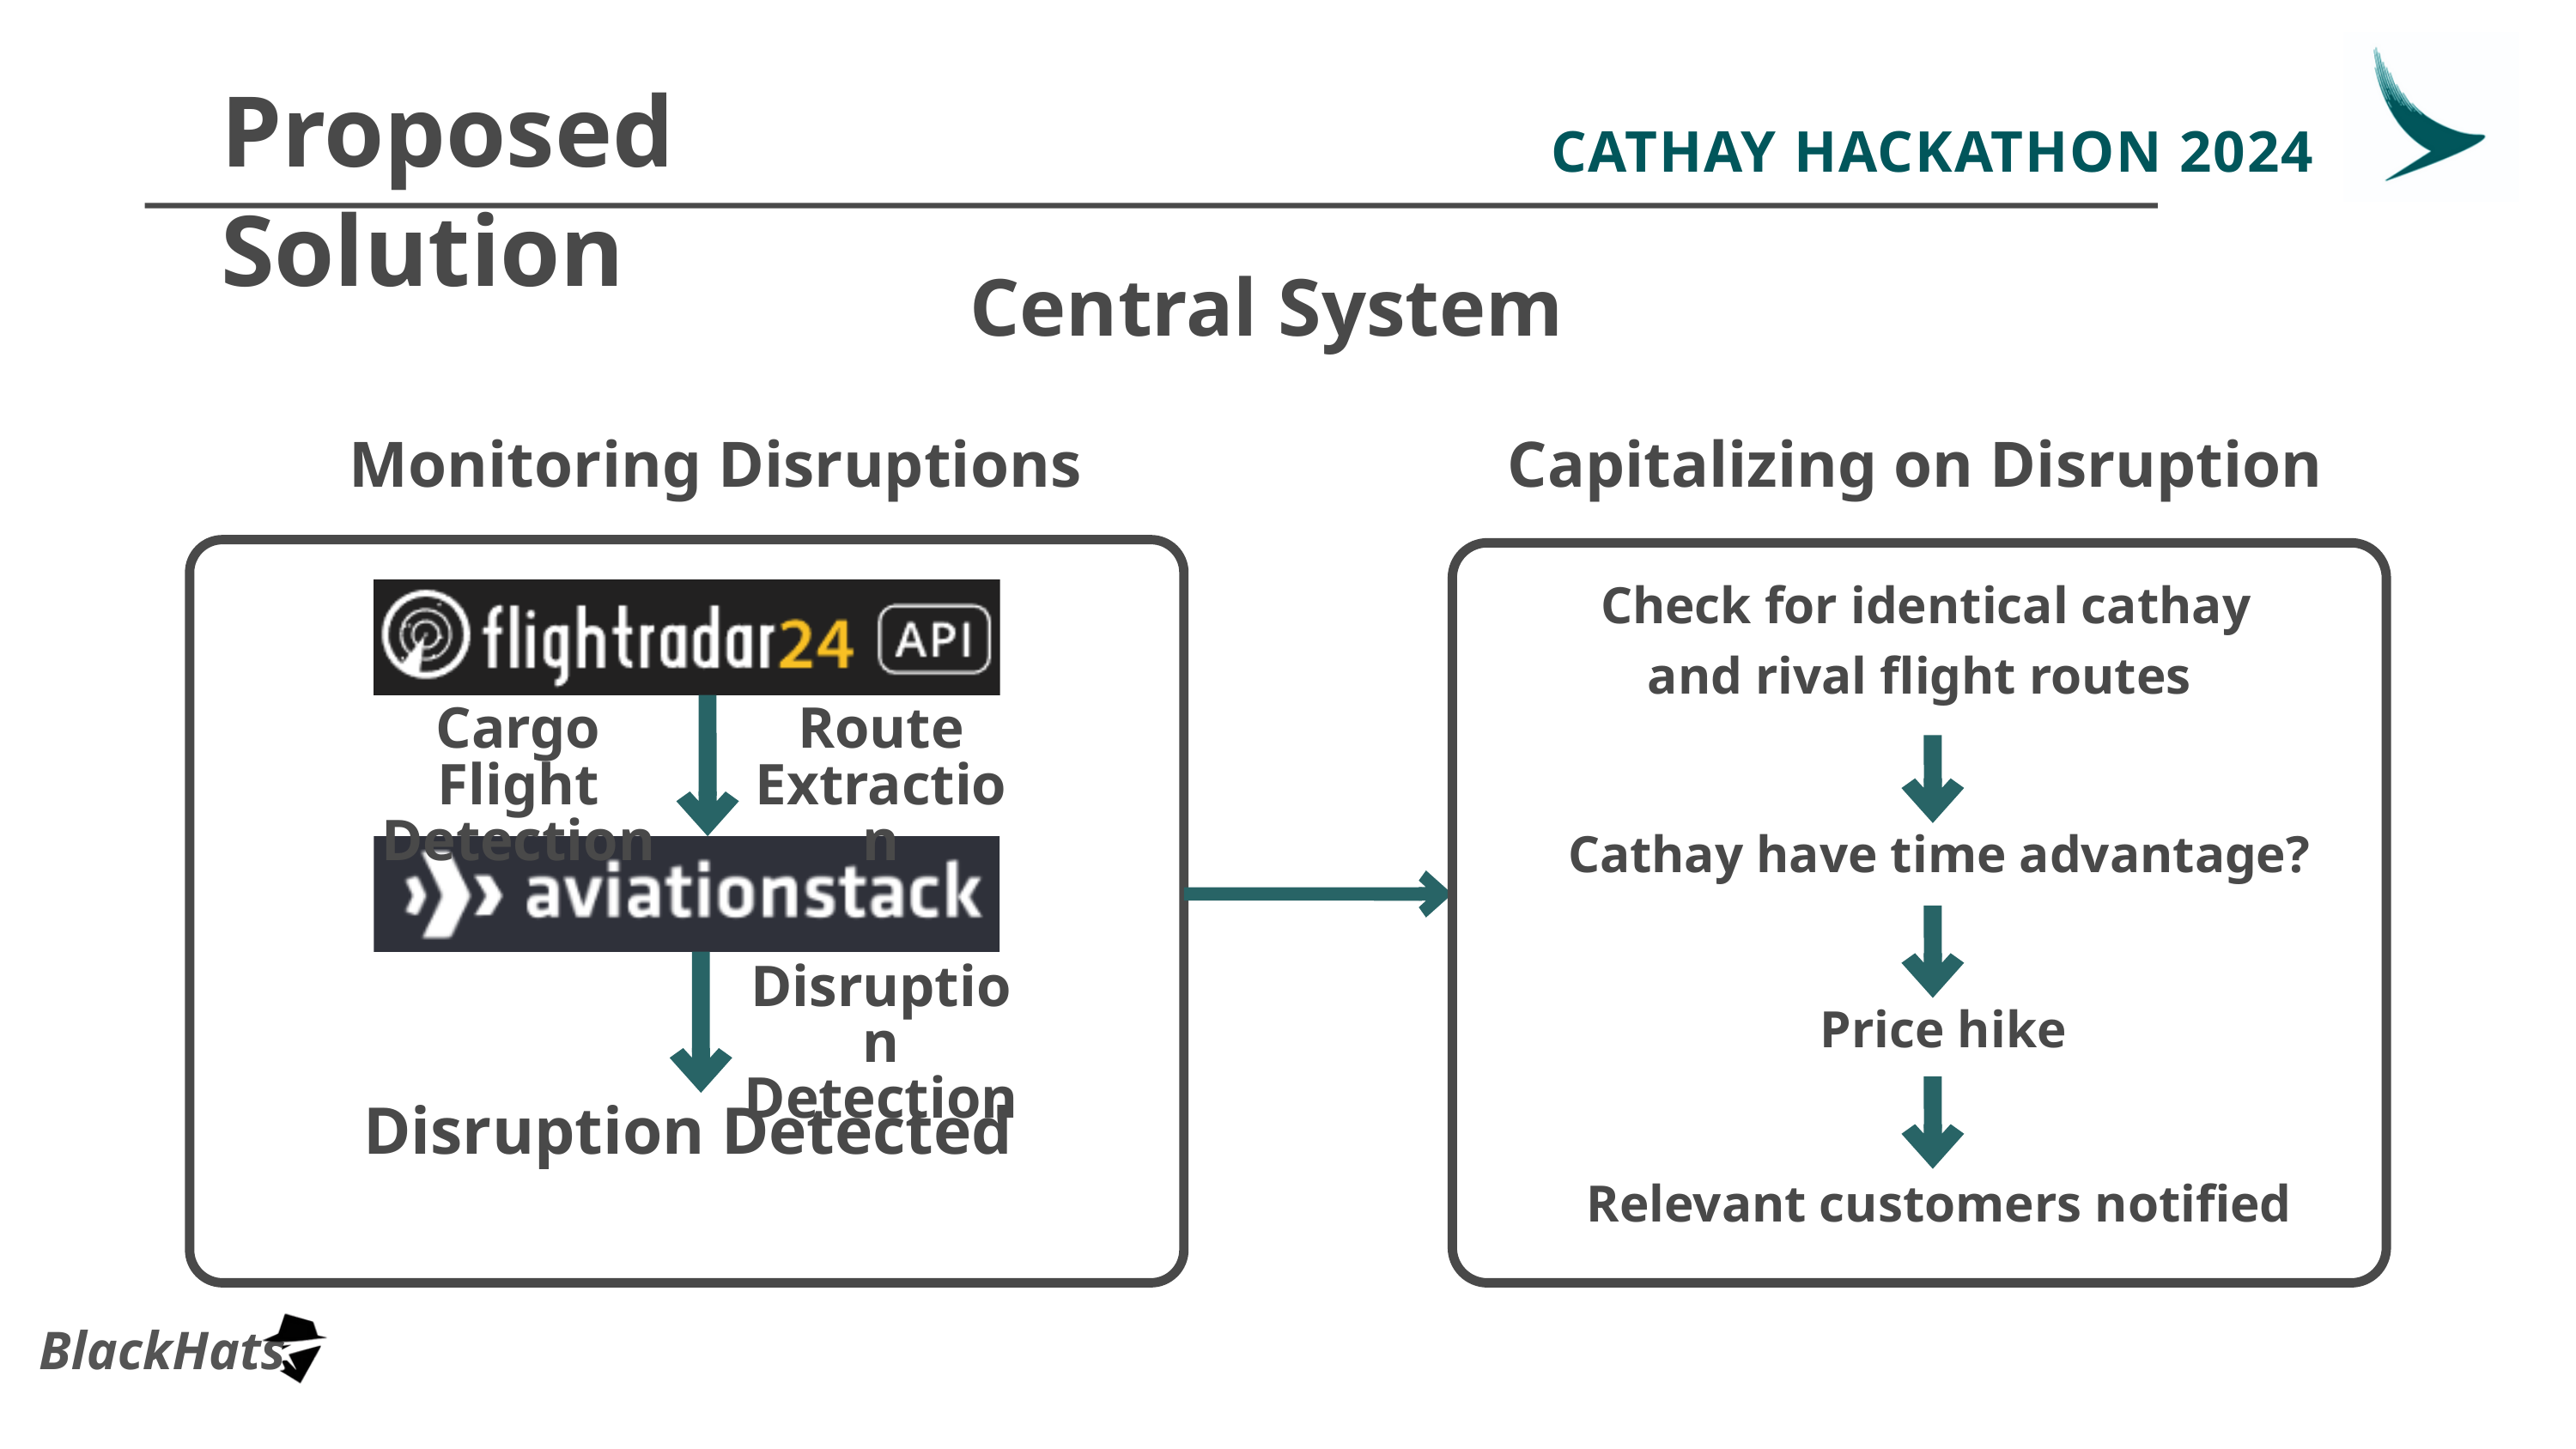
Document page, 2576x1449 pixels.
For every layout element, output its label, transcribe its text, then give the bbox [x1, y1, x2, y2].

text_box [896, 245, 1637, 399]
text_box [1452, 398, 2387, 1291]
text_box [214, 1292, 376, 1429]
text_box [189, 397, 1184, 1283]
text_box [834, 32, 2576, 202]
text_box BlackHats [39, 1316, 214, 1380]
text_box Proposed Solution [221, 68, 1040, 306]
